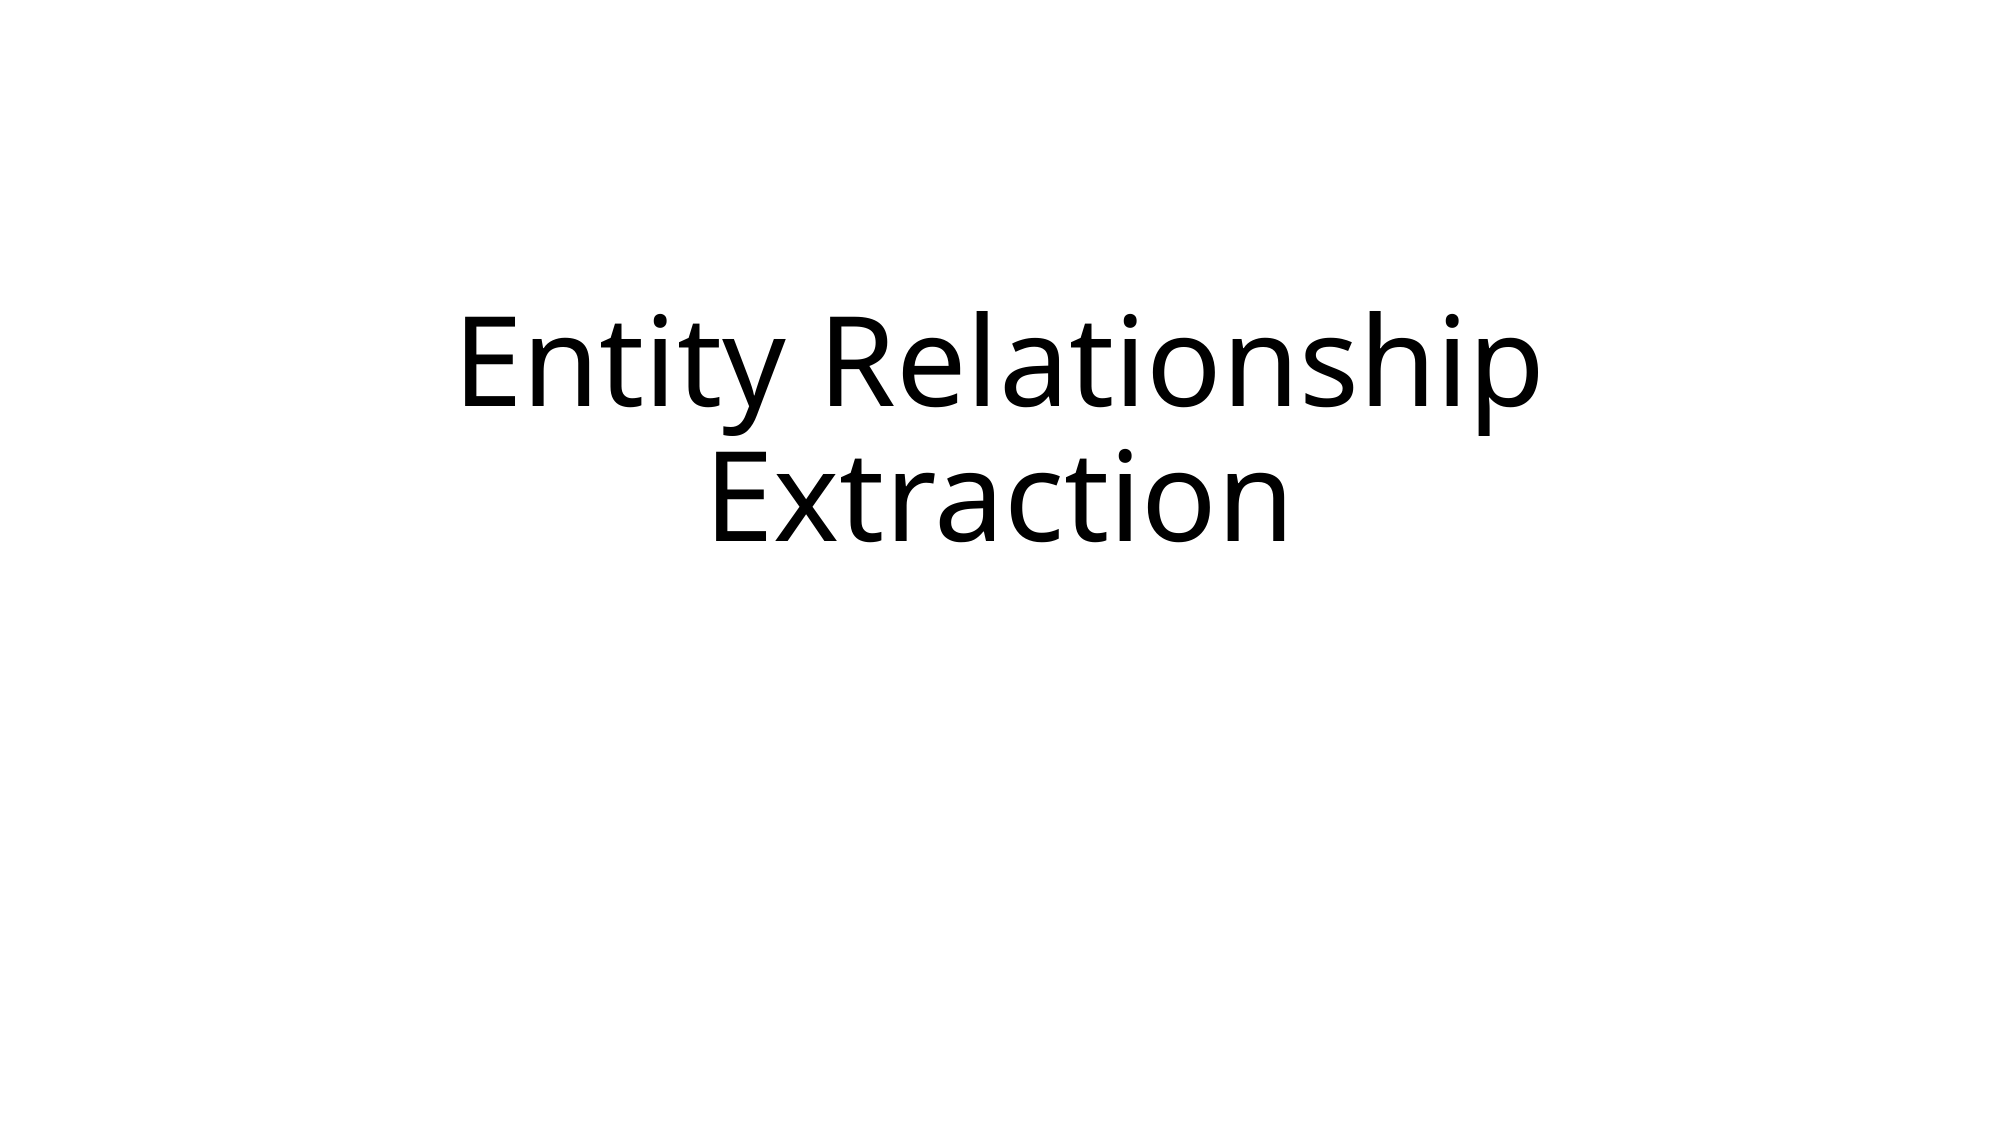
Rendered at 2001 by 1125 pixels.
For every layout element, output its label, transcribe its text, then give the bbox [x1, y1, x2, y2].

title Entity Relationship Extraction [249, 184, 1750, 576]
